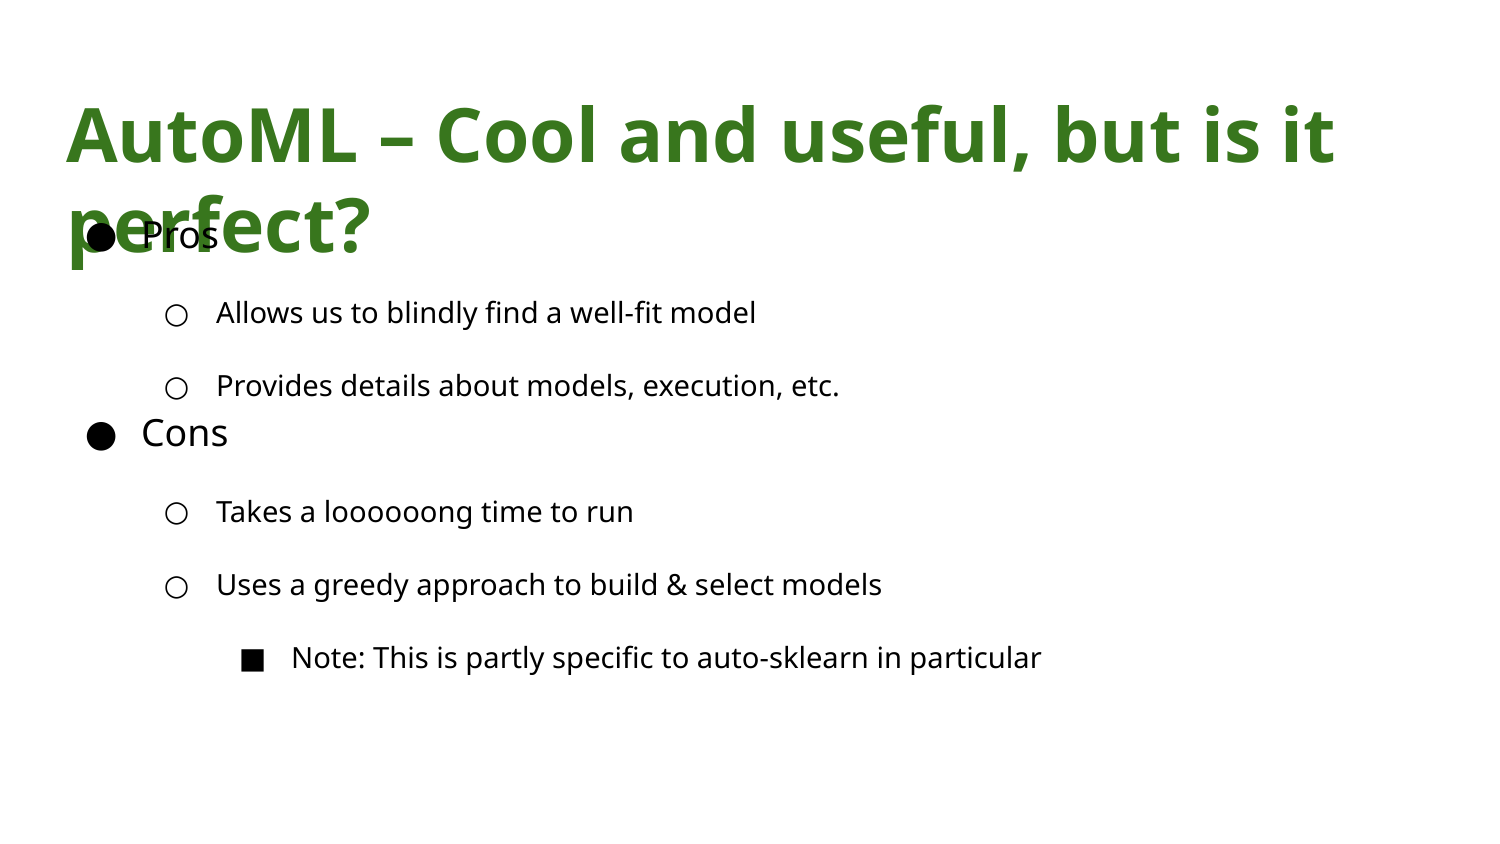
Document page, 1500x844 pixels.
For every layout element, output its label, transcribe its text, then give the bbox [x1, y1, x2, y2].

title AutoML – Cool and useful, but is it perfect? [51, 72, 1449, 167]
list Pros Allows us to blindly find a well-fit model Provides details about models, execution, etc. Cons Takes a loooooong time to run Uses a greedy approach to build & select models Note: This is partly specific to auto-sklearn in particular [51, 189, 1449, 750]
